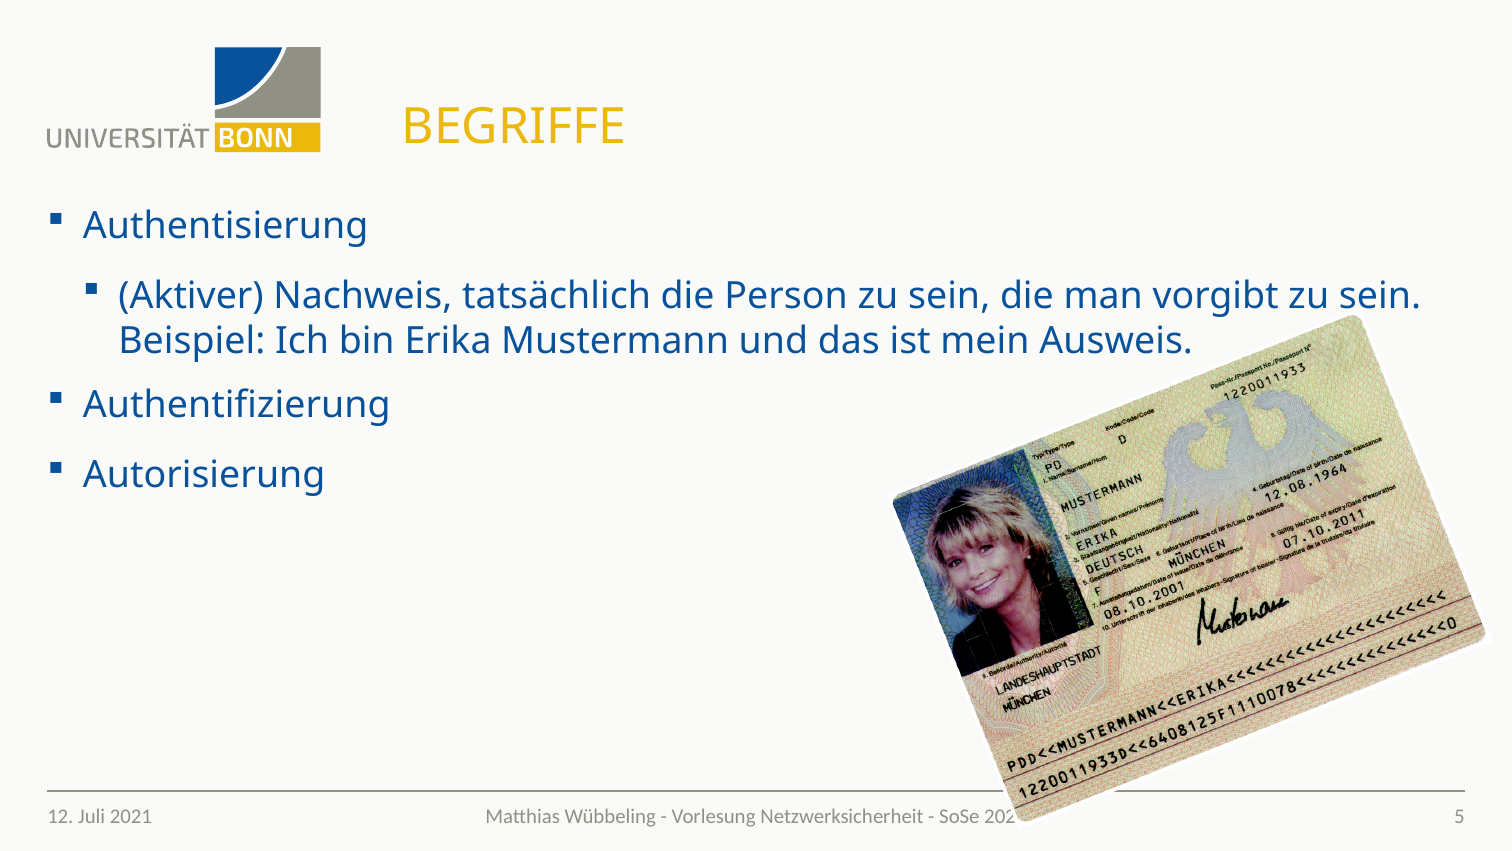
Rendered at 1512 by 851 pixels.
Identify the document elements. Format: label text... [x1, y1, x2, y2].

footer Matthias Wübbeling - Vorlesung Netzwerksicherheit - SoSe 2021 [342, 791, 1170, 839]
title Begriffe [401, 47, 1465, 154]
slide_number 5 [1370, 791, 1465, 839]
picture [887, 309, 1492, 828]
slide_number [47, 791, 189, 839]
list Authentisierung (Aktiver) Nachweis, tatsächlich die Person zu sein, die man vorgibt zu sein. Beispiel: Ich bin Erika Mustermann und das ist mein Ausweis. Authentifizierung Autorisierung [47, 200, 1465, 745]
